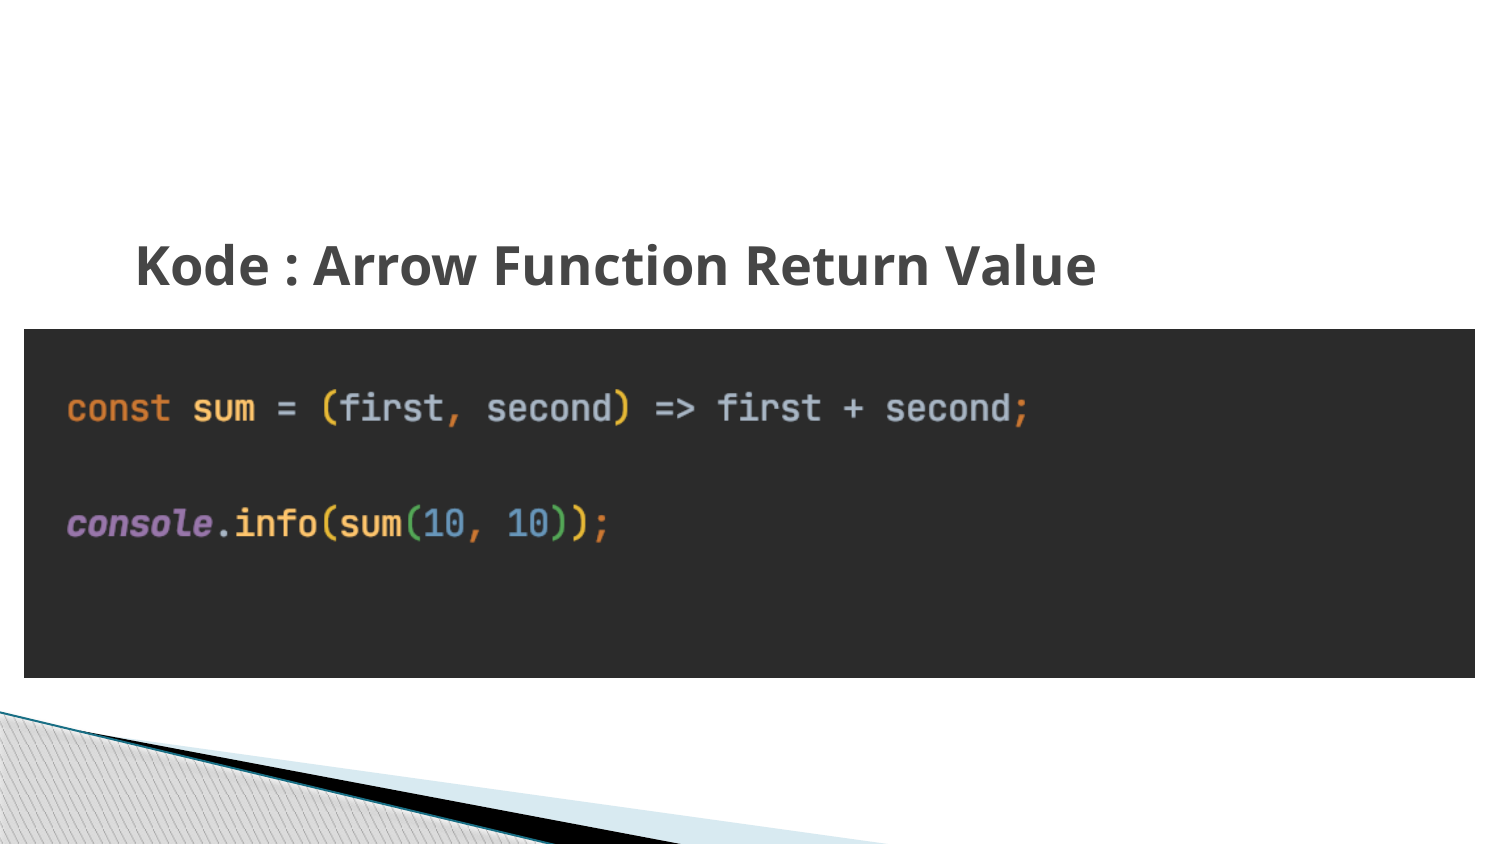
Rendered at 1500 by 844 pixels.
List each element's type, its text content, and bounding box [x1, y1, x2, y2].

title Kode : Arrow Function Return Value [119, 216, 1381, 305]
picture [24, 328, 1476, 679]
